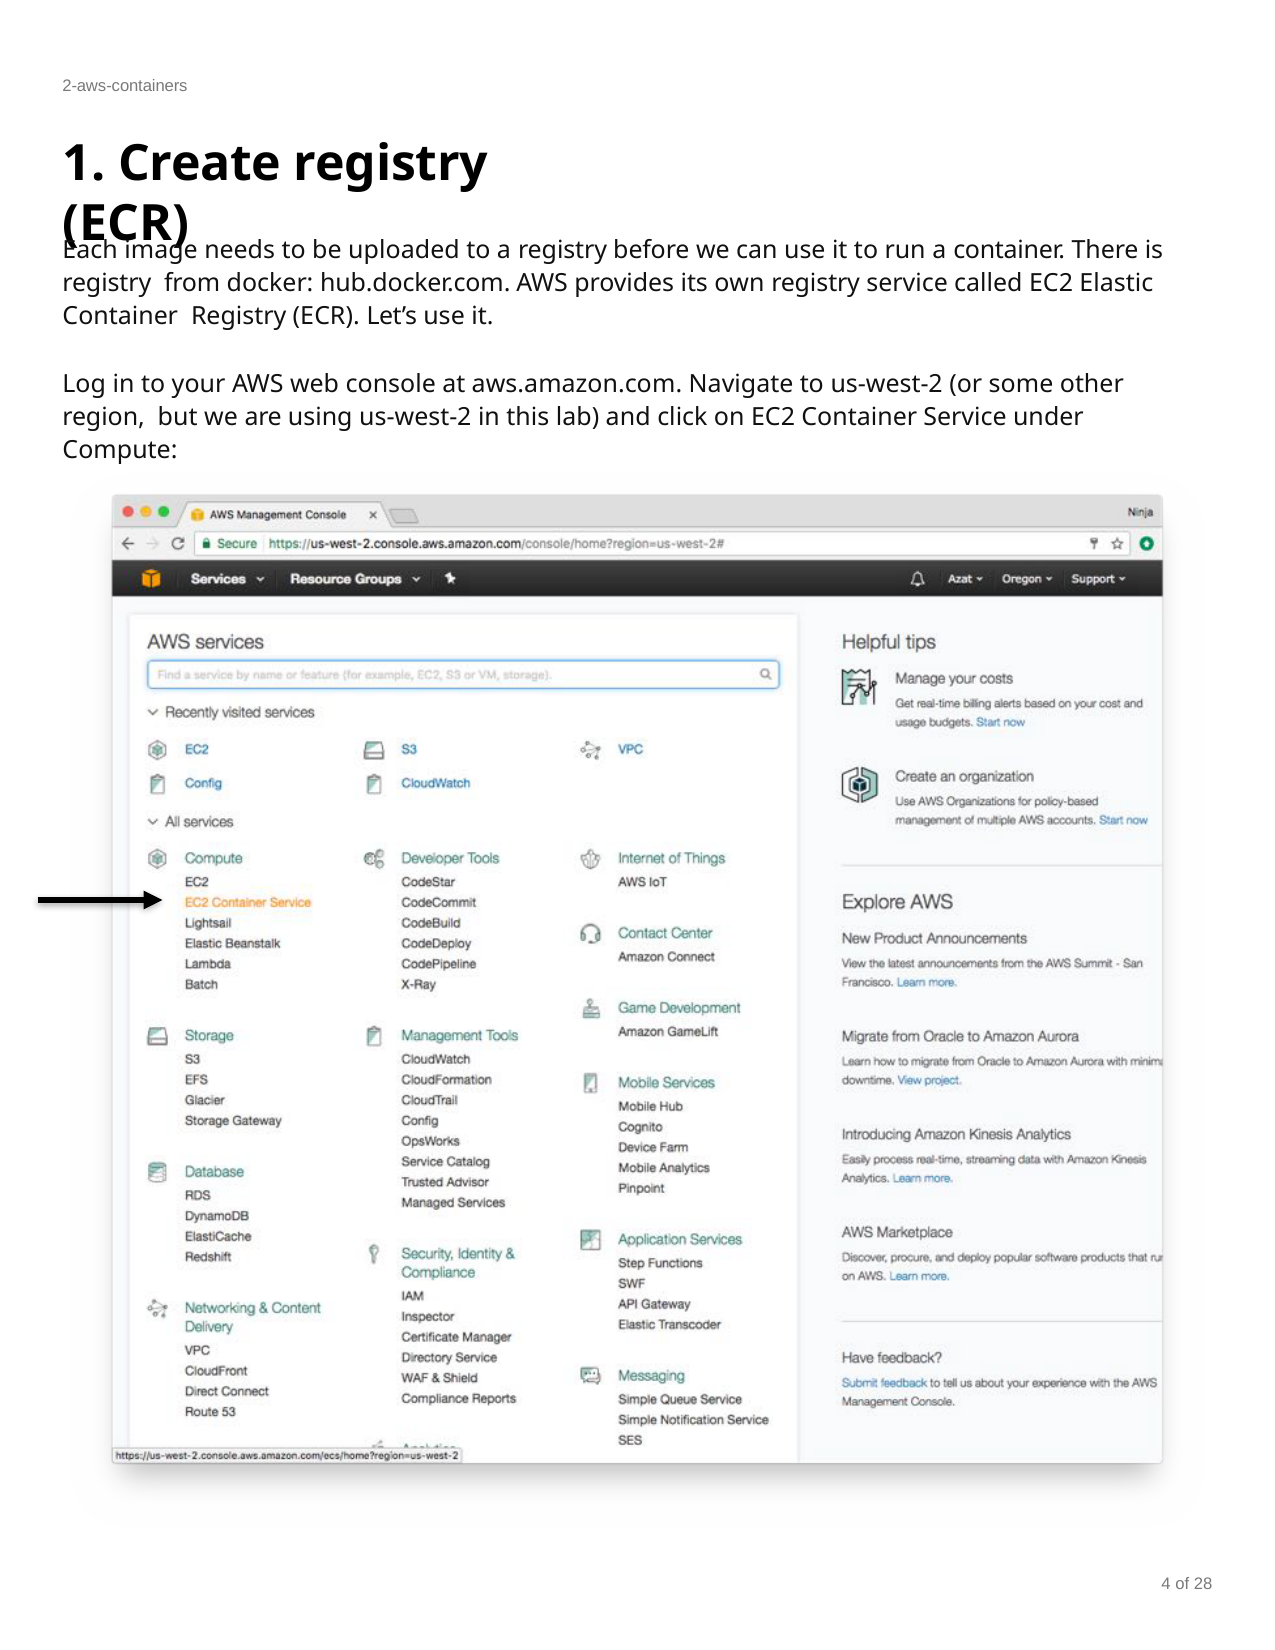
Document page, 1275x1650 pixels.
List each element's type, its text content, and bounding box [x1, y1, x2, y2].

title 1. Create registry (ECR) [60, 127, 623, 227]
text_box Each image needs to be uploaded to a registry before we can use it to run a container. There is registry from docker: hub.docker.com. AWS provides its own registry service called EC2 Elastic Container Registry (ECR). Let’s use it. Log in to your AWS web console at aws.amazon.com. Navigate to us-west-2 (or some other region, but we are using us-west-2 in this lab) and click on EC2 Container Service under Compute: [60, 227, 1212, 464]
slide_number 4 of 28 [1148, 1574, 1215, 1650]
text_box [62, 466, 1213, 1535]
text_box 2-aws-containers [60, 72, 192, 95]
